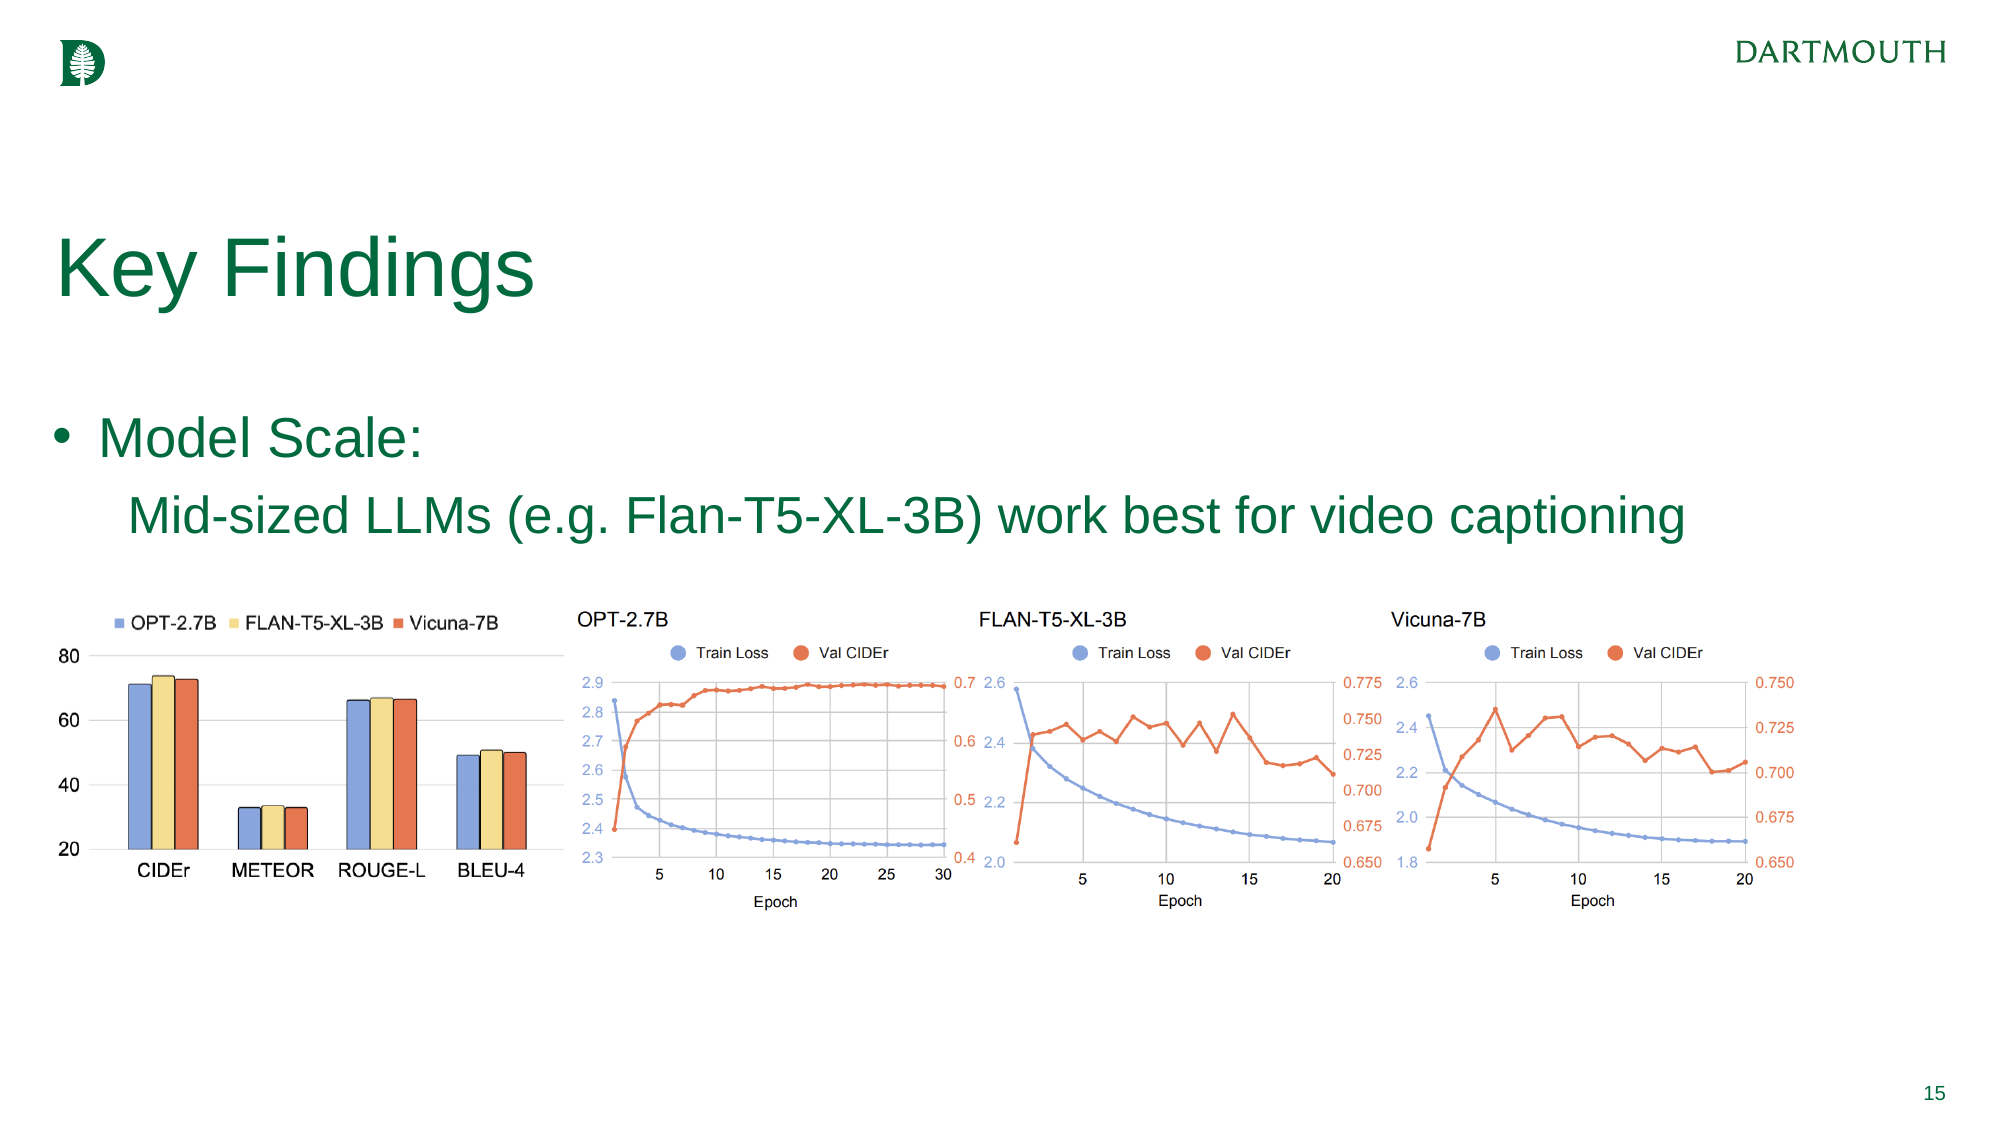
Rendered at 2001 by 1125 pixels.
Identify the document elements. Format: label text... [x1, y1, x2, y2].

picture [1735, 39, 1947, 64]
slide_number 15 [1860, 1074, 1947, 1111]
title Key Findings [55, 228, 1950, 380]
picture [54, 599, 1810, 919]
list Model Scale: Mid-sized LLMs (e.g. Flan-T5-XL-3B) work best for video captioning [52, 388, 1947, 1066]
picture [60, 40, 105, 86]
